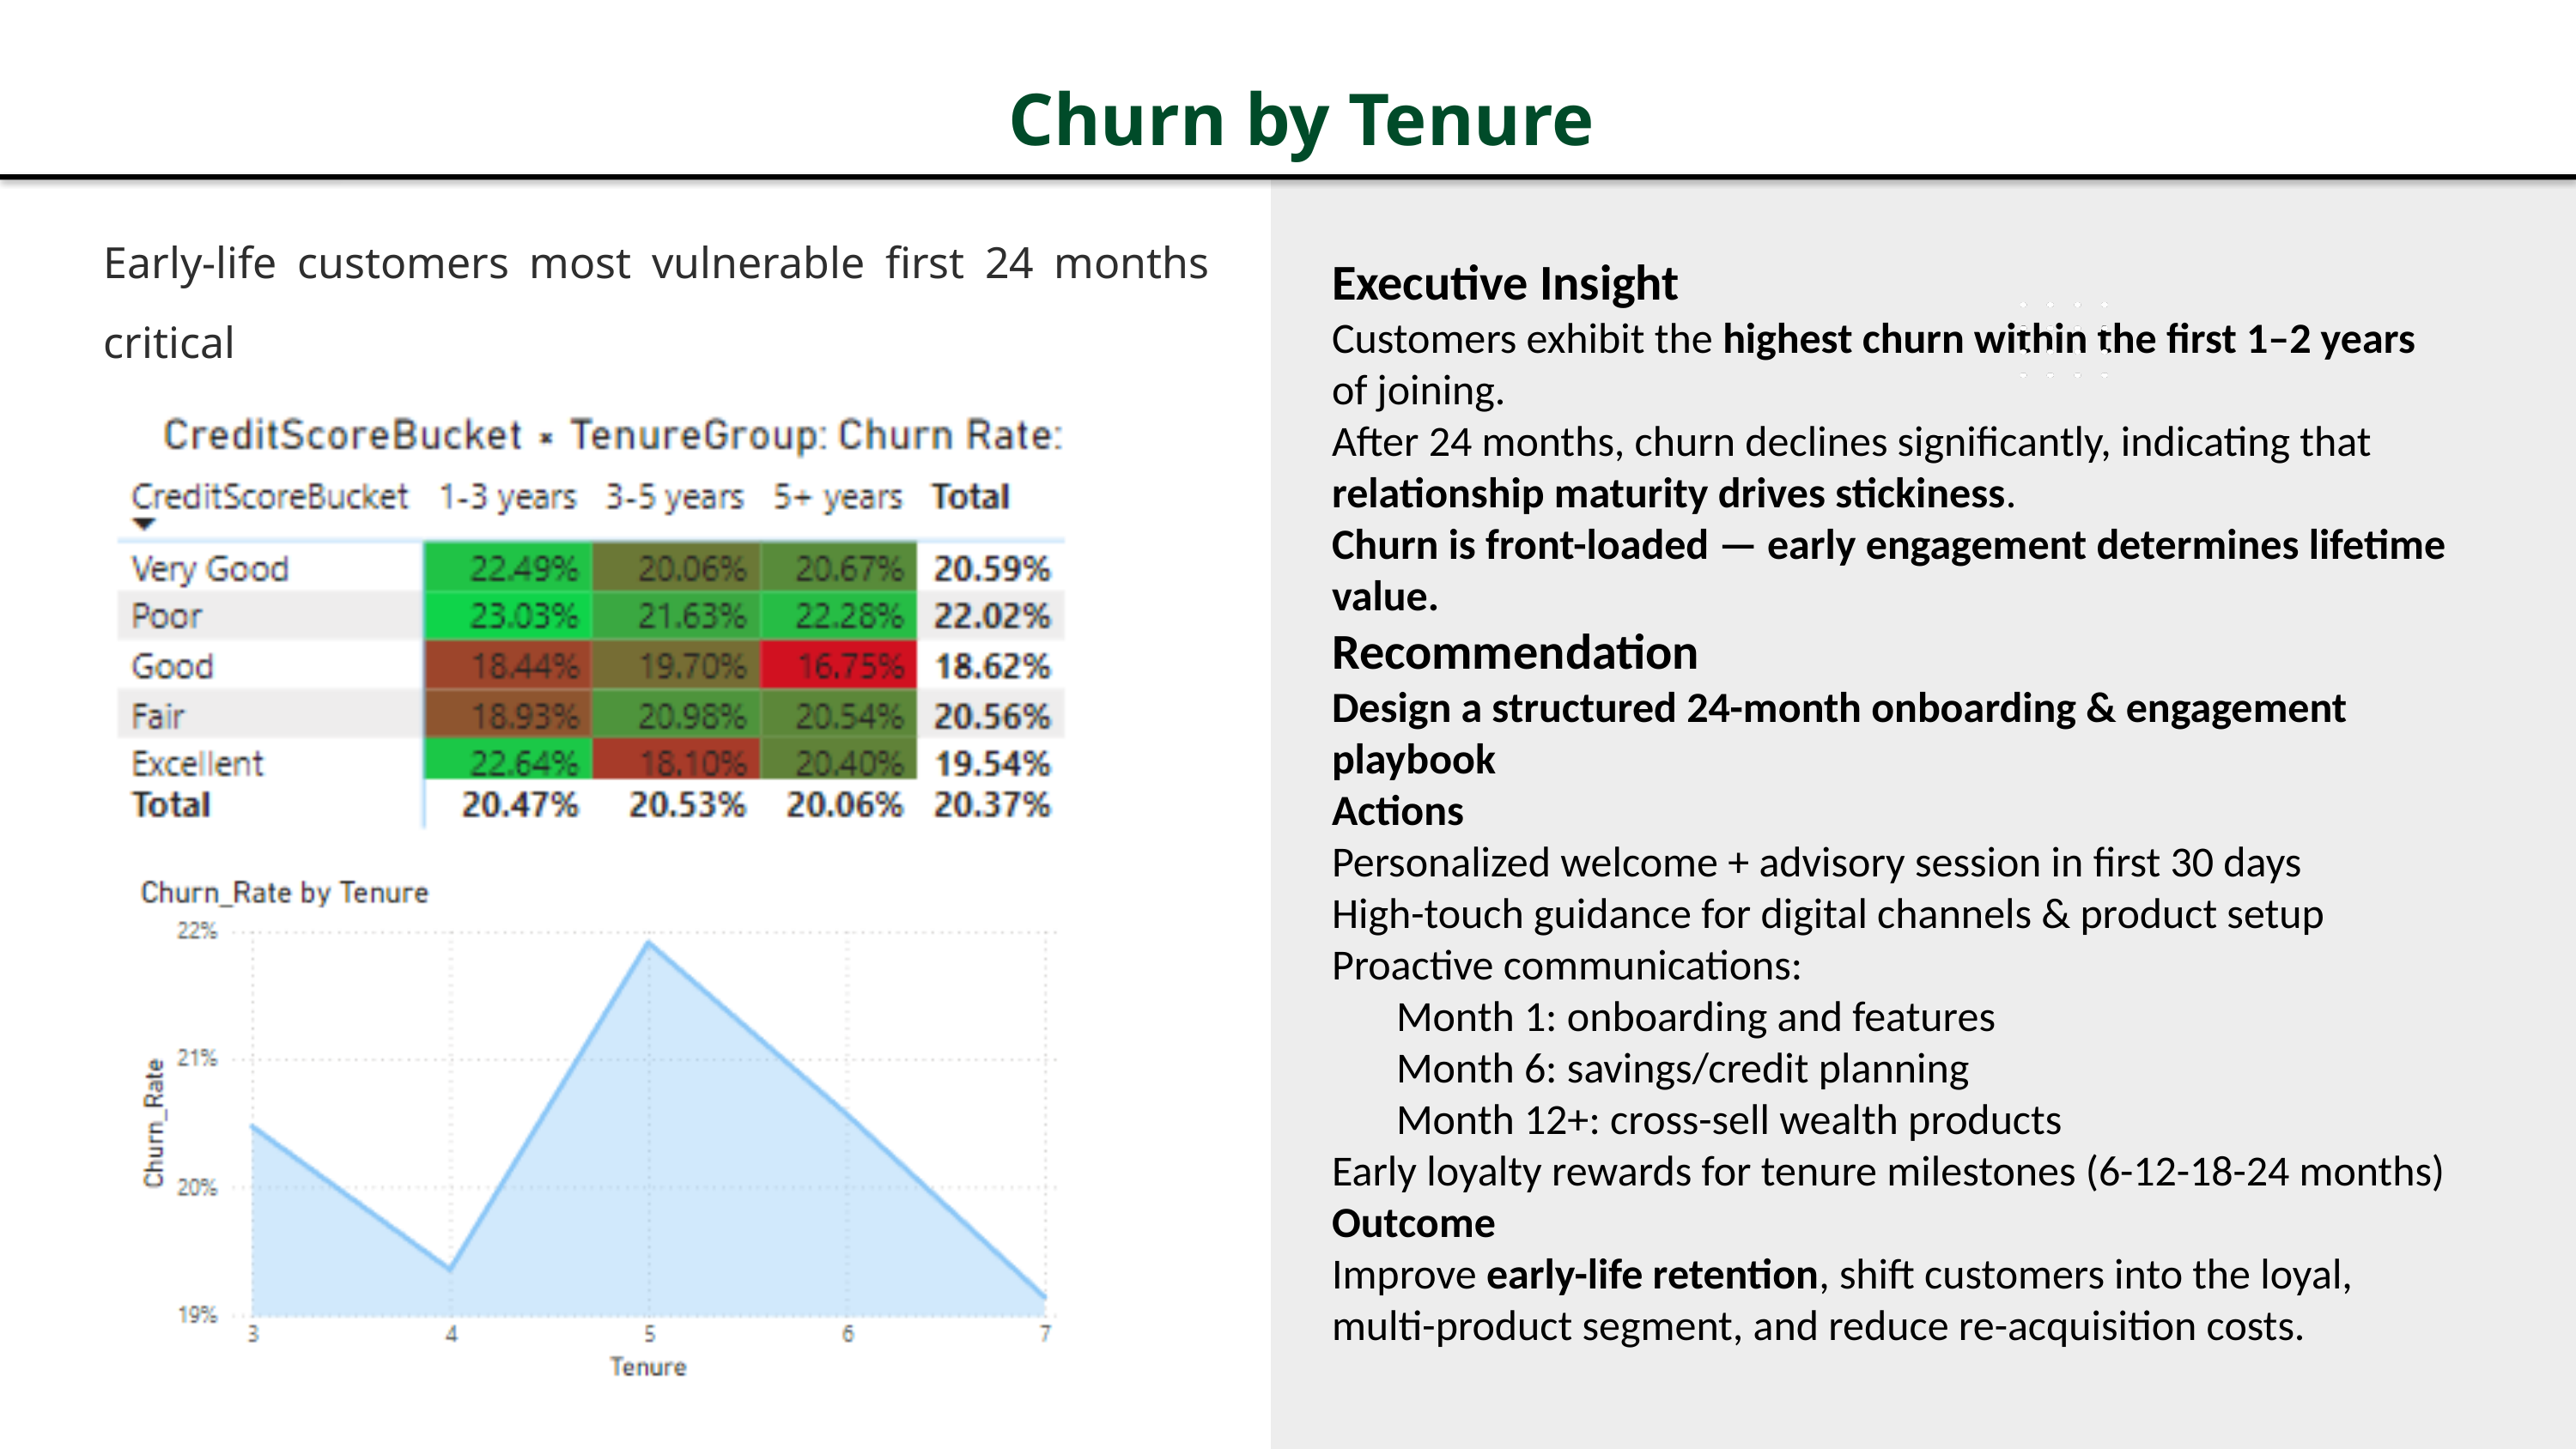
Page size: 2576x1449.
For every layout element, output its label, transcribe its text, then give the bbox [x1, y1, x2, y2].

text_box [0, 174, 1244, 180]
picture [92, 394, 1083, 834]
text_box [2528, 174, 2576, 180]
text_box Churn by Tenure [93, 5, 2511, 161]
picture [103, 840, 1107, 1423]
text_box Early-life customers most vulnerable first 24 months critical [103, 206, 1211, 367]
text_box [1249, 124, 2525, 1449]
